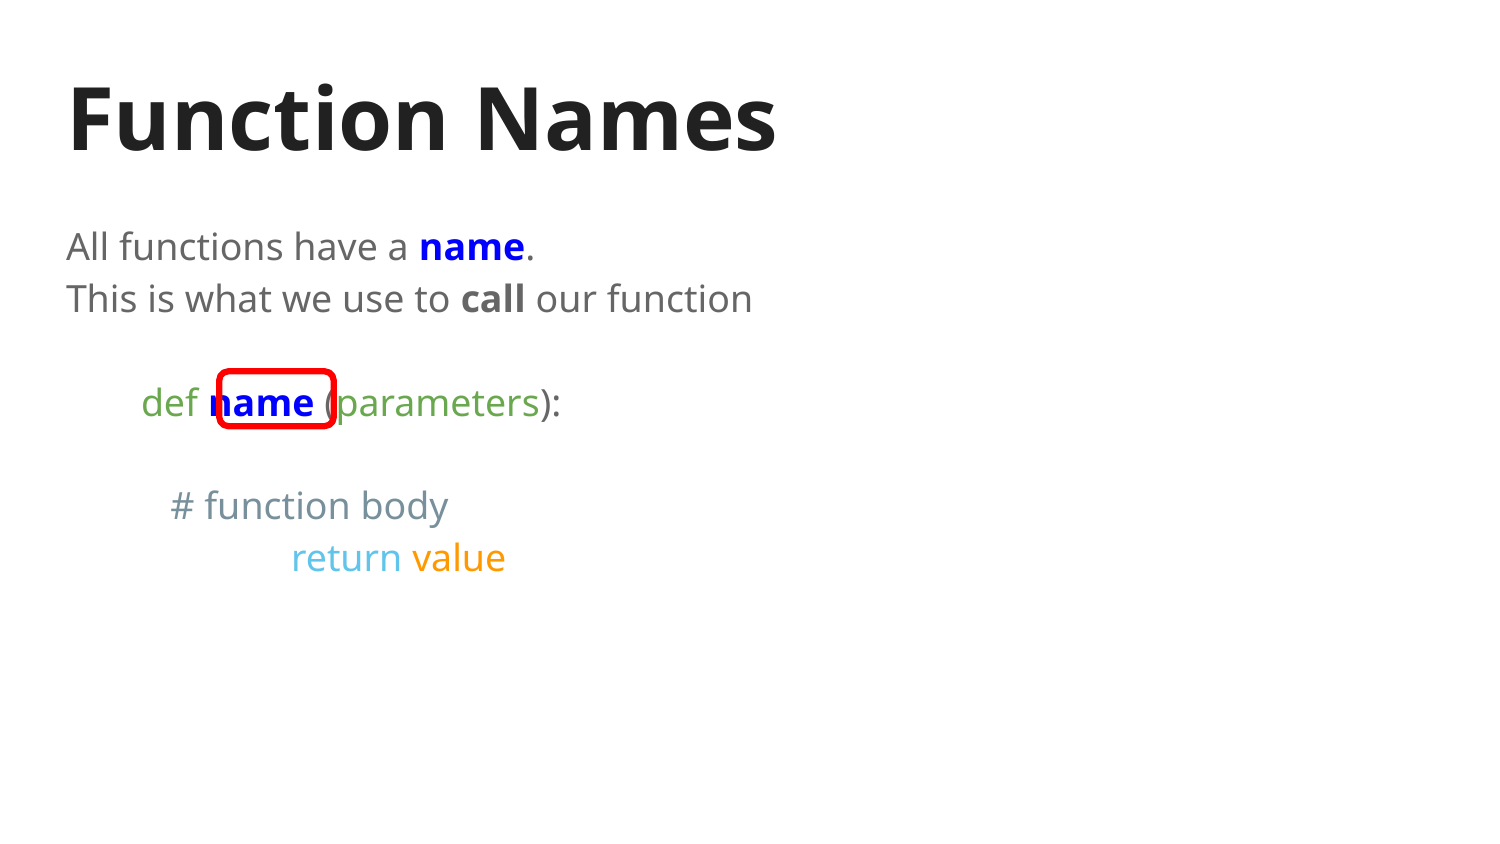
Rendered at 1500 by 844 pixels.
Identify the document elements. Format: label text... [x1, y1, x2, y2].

title Function Names [51, 48, 1449, 180]
text_box [219, 371, 334, 427]
list All functions have a name. This is what we use to call our function def name (parameters): # function body return value [51, 201, 1449, 750]
